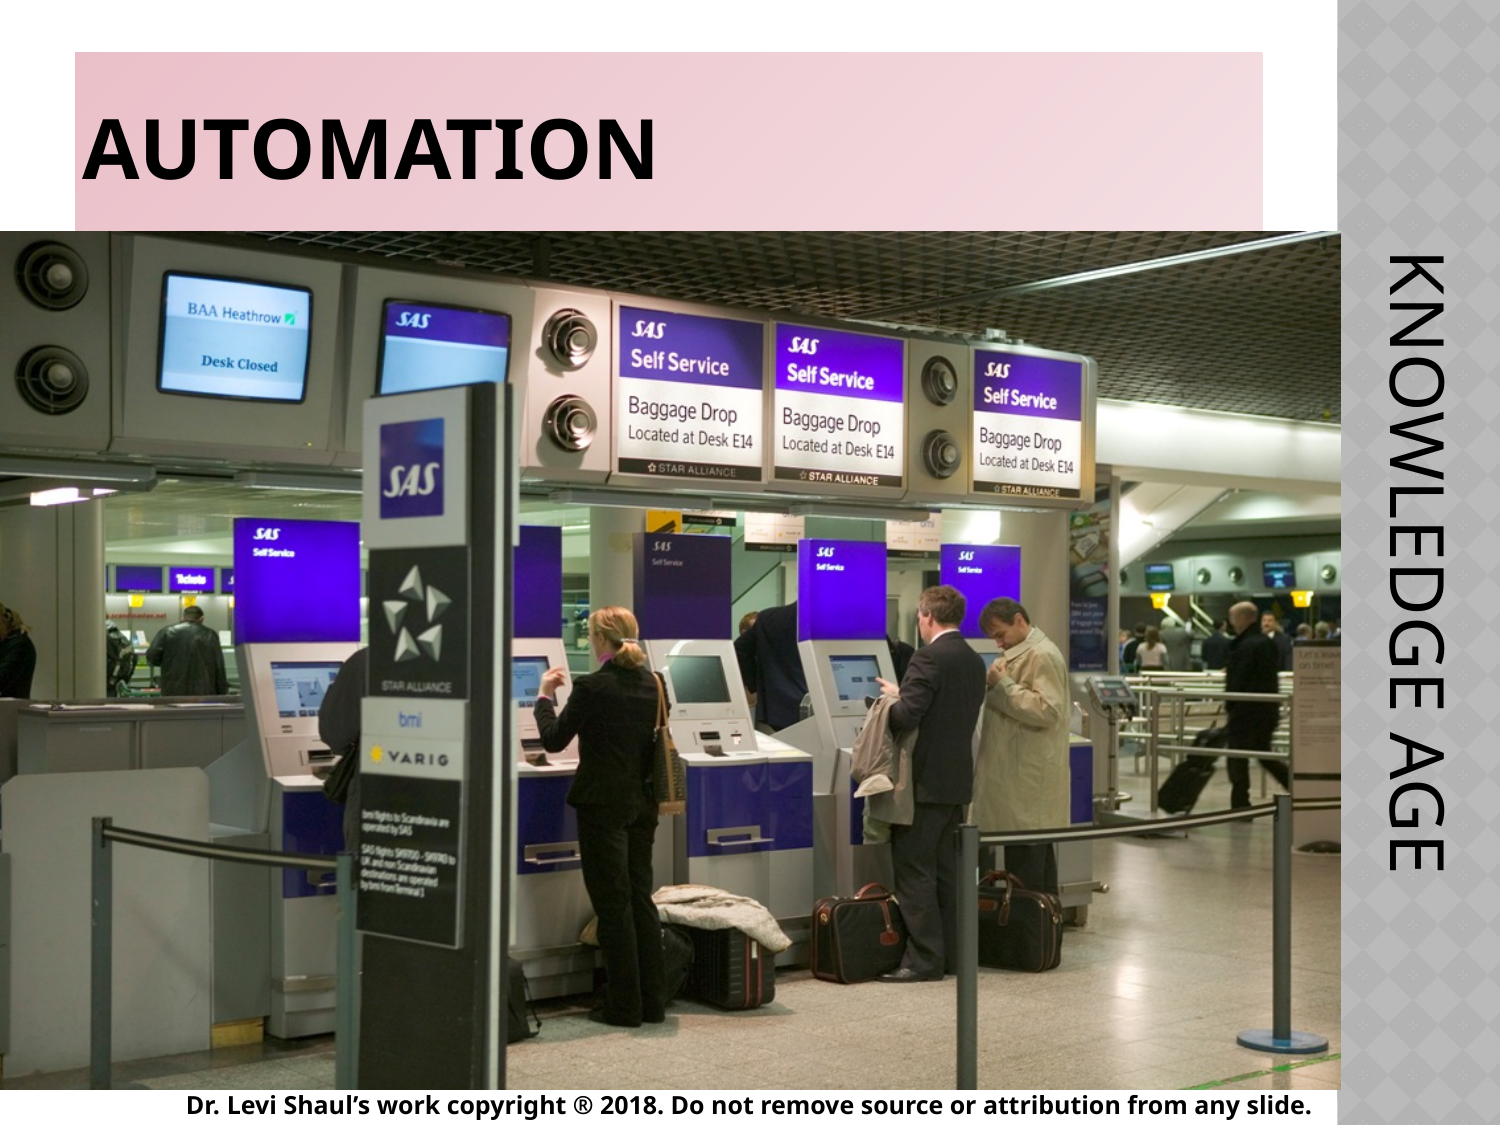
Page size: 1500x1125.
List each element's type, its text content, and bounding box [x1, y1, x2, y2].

footer Dr. Levi Shaul’s work copyright ® 2018. Do not remove source or attribution from any slide. [0, 1082, 1500, 1125]
picture [0, 231, 1341, 1090]
text_box KNOWLEDGE AGE [1340, 0, 1500, 1082]
title Automation [75, 52, 1263, 229]
